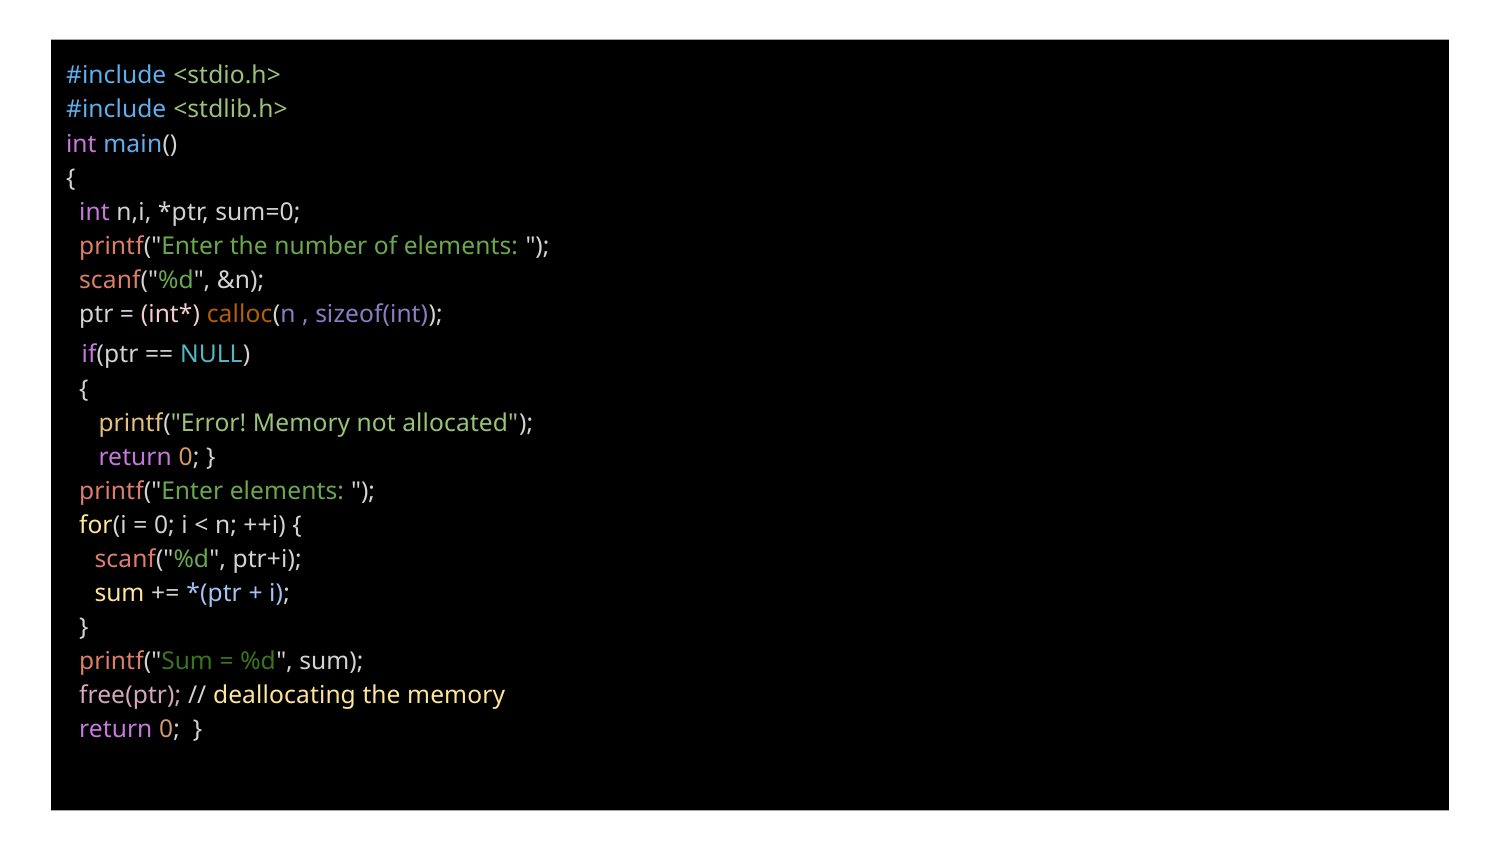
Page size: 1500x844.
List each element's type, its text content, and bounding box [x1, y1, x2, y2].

list #include <stdio.h> #include <stdlib.h> int main() { int n,i, *ptr, sum=0; printf("Enter the number of elements: "); scanf("%d", &n); ptr = (int*) calloc(n , sizeof(int)); if(ptr == NULL) { printf("Error! Memory not allocated"); return 0; } printf("Enter elements: "); for(i = 0; i < n; ++i) { scanf("%d", ptr+i); sum += *(ptr + i); } printf("Sum = %d", sum); free(ptr); // deallocating the memory return 0; } [51, 39, 1449, 811]
